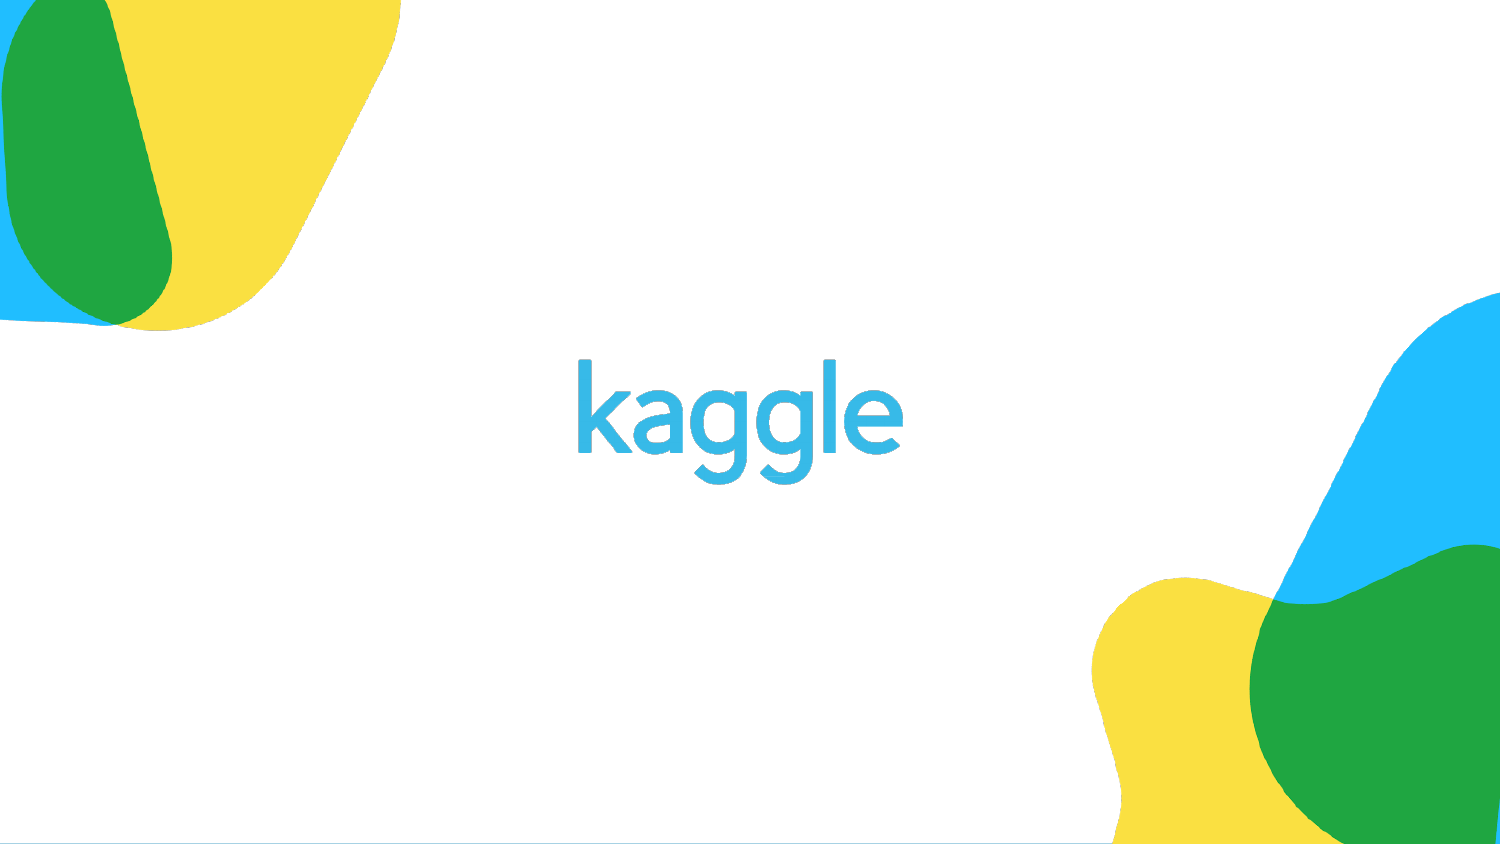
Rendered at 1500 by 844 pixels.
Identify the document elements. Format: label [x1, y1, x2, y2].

picture [926, 226, 1500, 844]
picture [578, 359, 903, 485]
text_box [0, 0, 1500, 844]
picture [0, 0, 506, 528]
